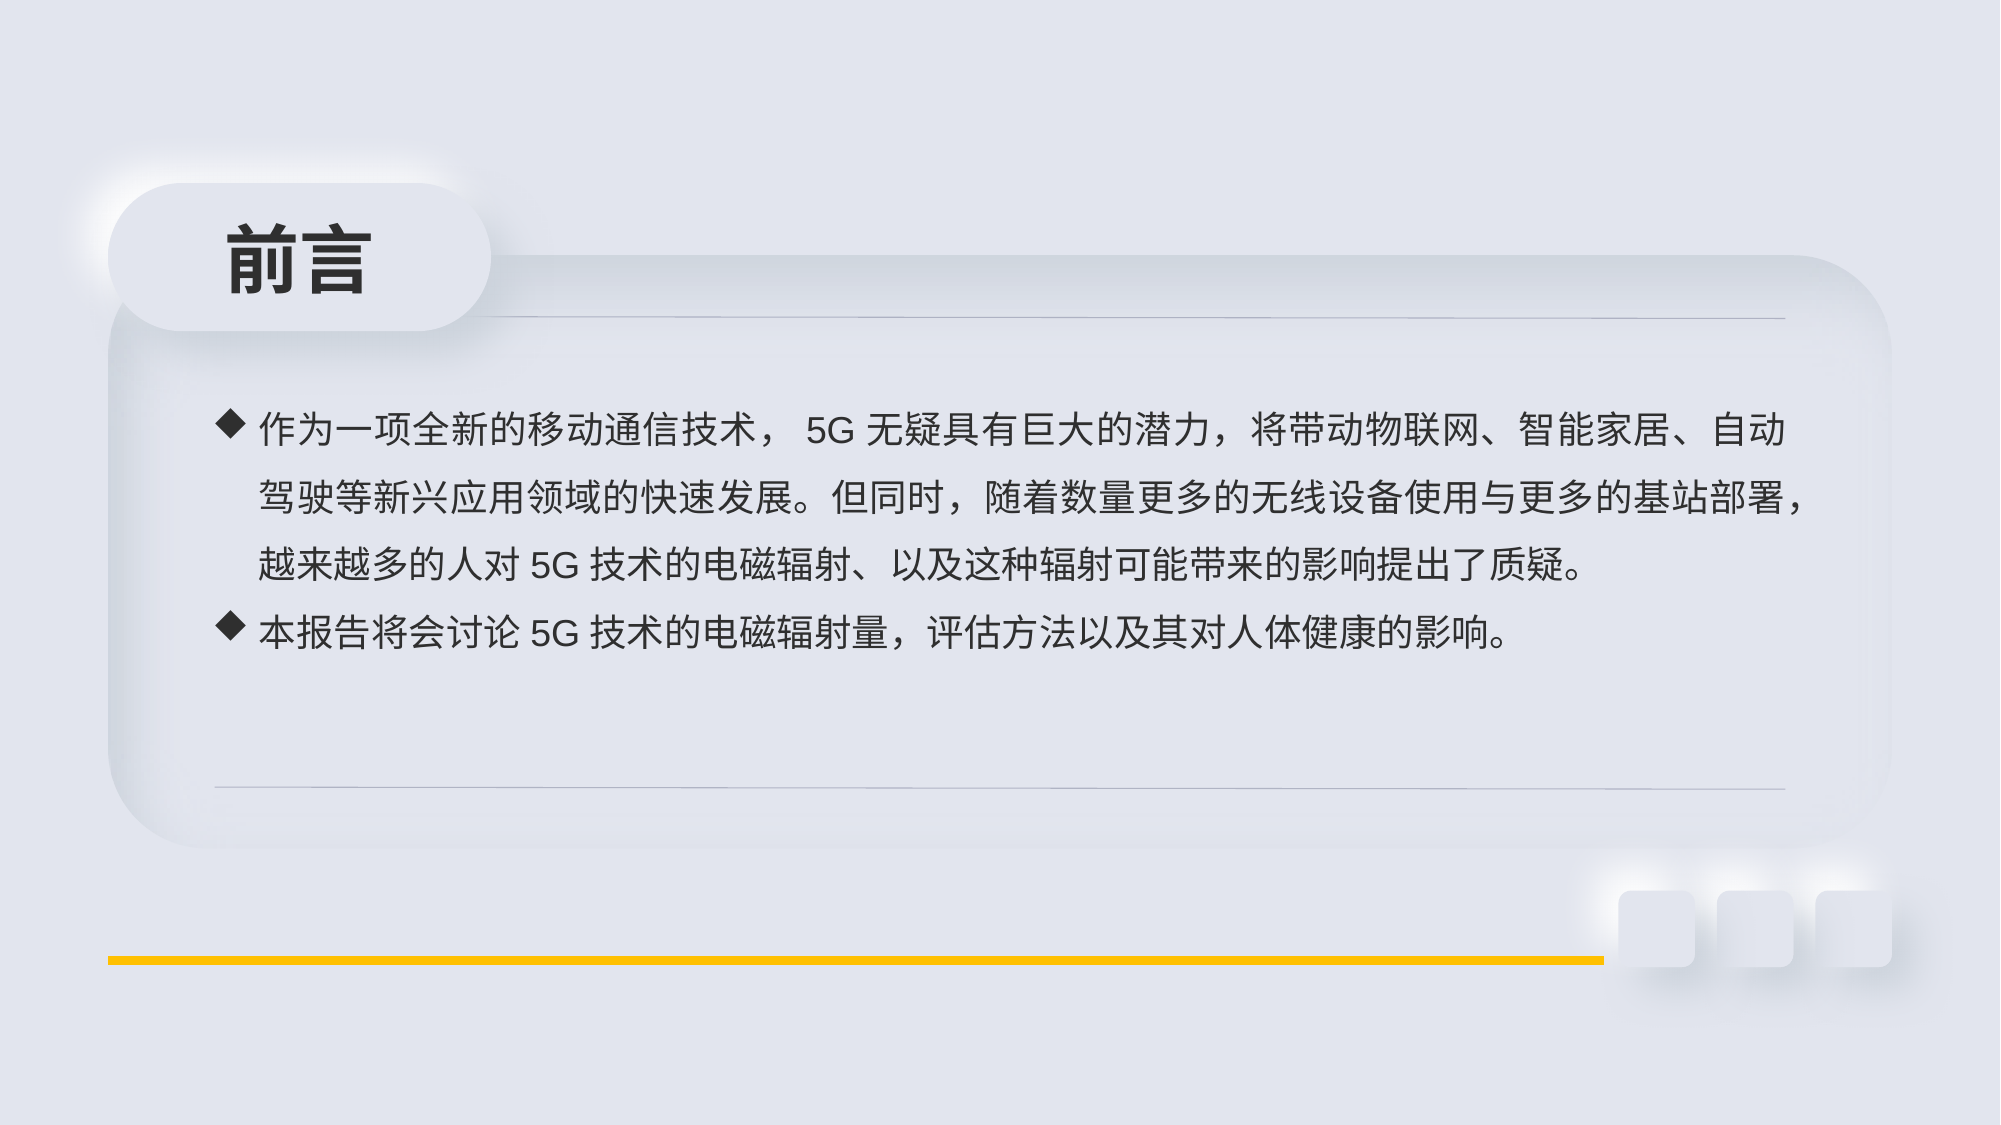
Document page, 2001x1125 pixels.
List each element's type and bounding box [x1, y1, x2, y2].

text_box [108, 182, 1892, 849]
text_box [108, 890, 1892, 968]
